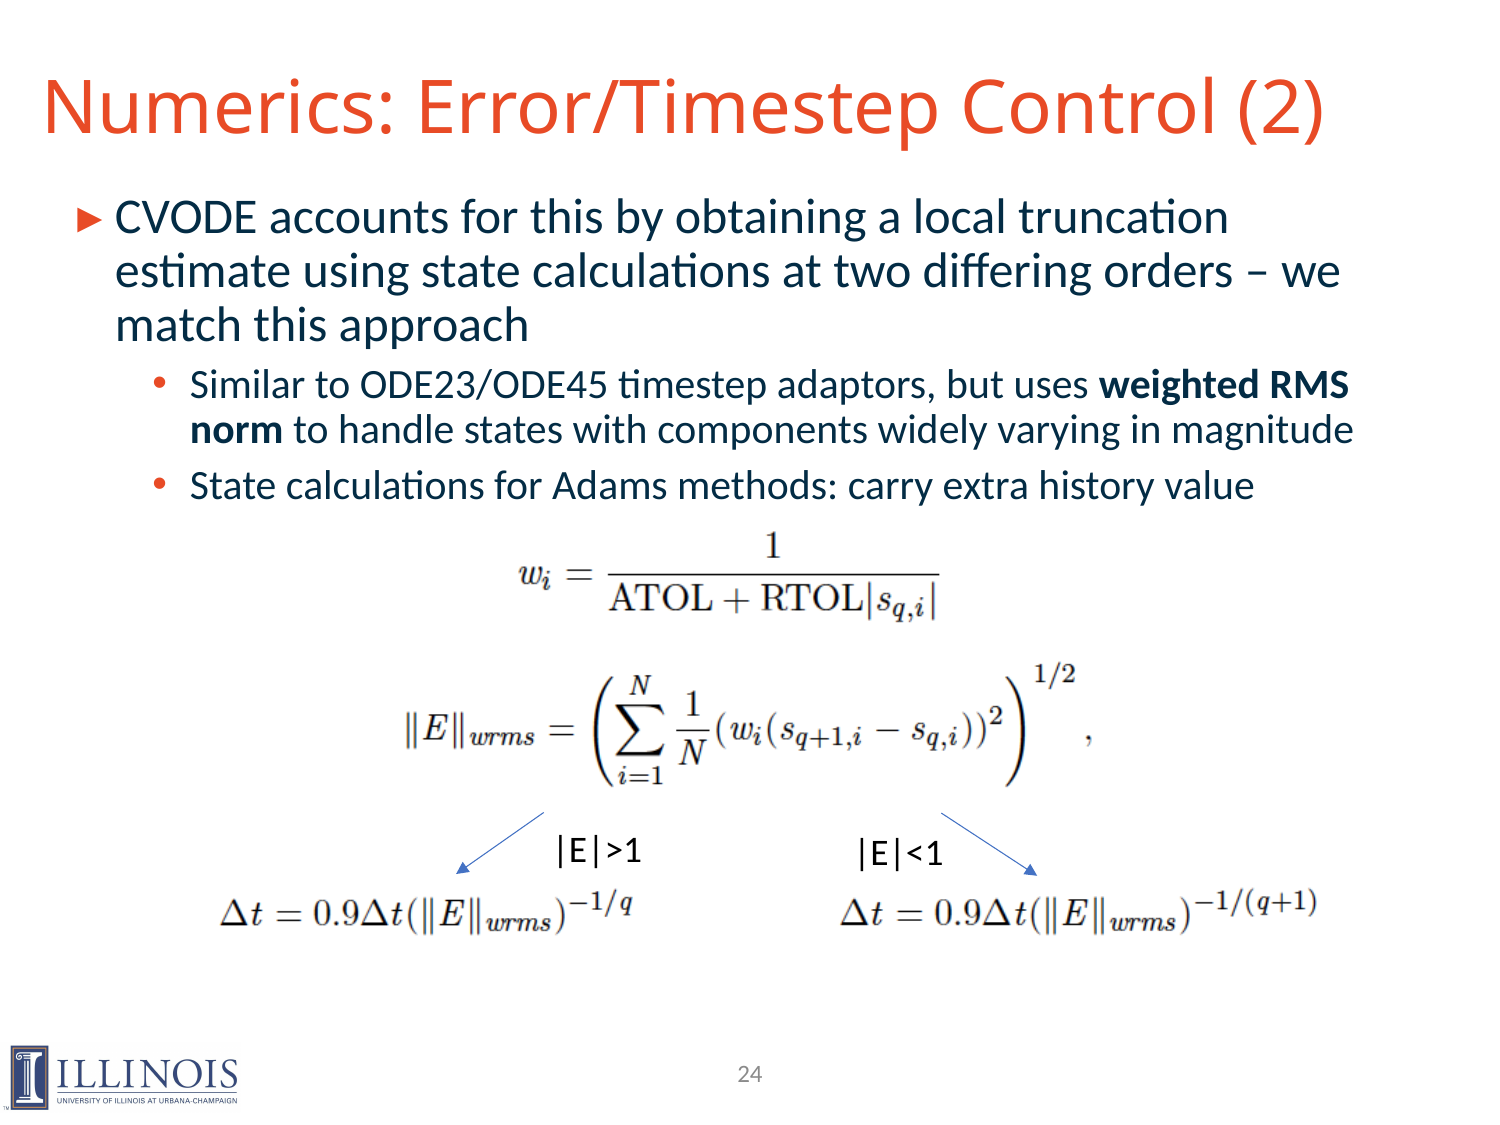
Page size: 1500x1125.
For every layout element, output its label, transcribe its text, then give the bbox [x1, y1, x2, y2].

title Numerics: Error/Timestep Control (2) [26, 36, 1438, 183]
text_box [941, 812, 1038, 876]
picture [503, 520, 967, 634]
picture [214, 873, 644, 944]
picture [0, 1042, 241, 1113]
text_box |E|>1 [544, 817, 672, 878]
text_box CVODE accounts for this by obtaining a local truncation estimate using state calculations at two differing orders – we match this approach Similar to ODE23/ODE45 timestep adaptors, but uses weighted RMS norm to handle states with components widely varying in magnitude State calculations for Adams methods: carry extra history value [62, 182, 1407, 1016]
picture [393, 646, 1107, 797]
text_box |E|<1 [838, 820, 941, 875]
picture [835, 875, 1328, 944]
slide_number 24 [718, 1042, 782, 1103]
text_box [455, 812, 544, 874]
